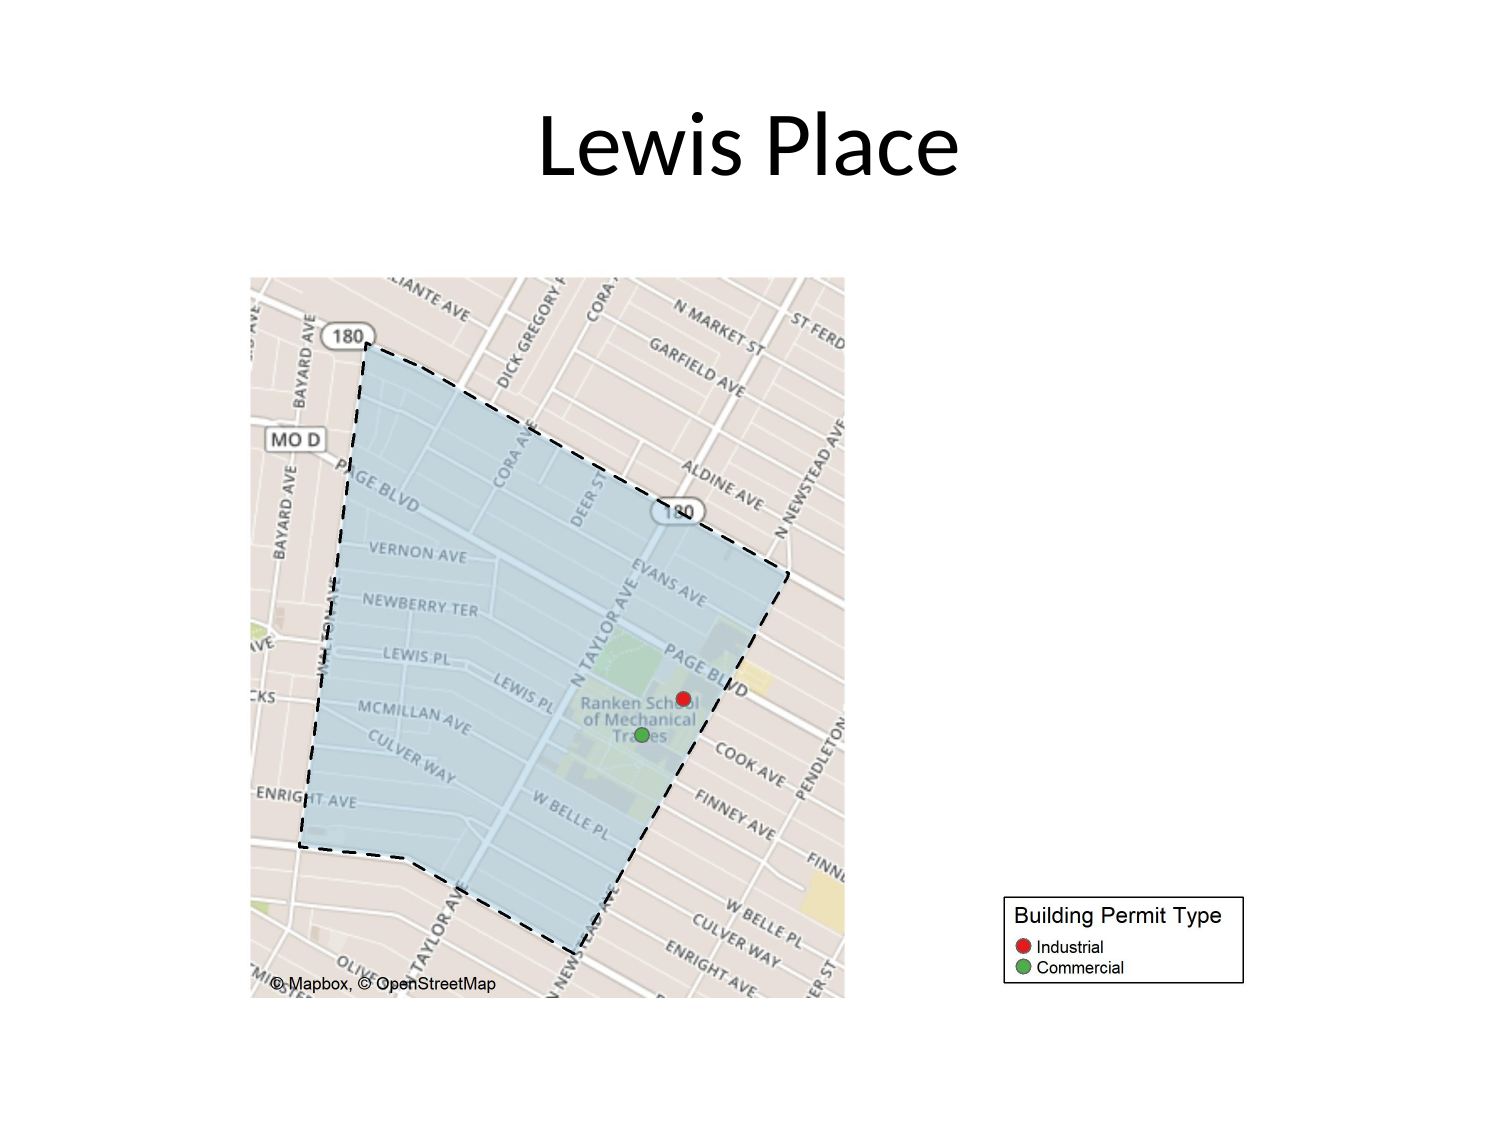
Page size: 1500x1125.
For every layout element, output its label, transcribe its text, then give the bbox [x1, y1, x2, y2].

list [74, 262, 1426, 1013]
title Lewis Place [75, 45, 1425, 233]
